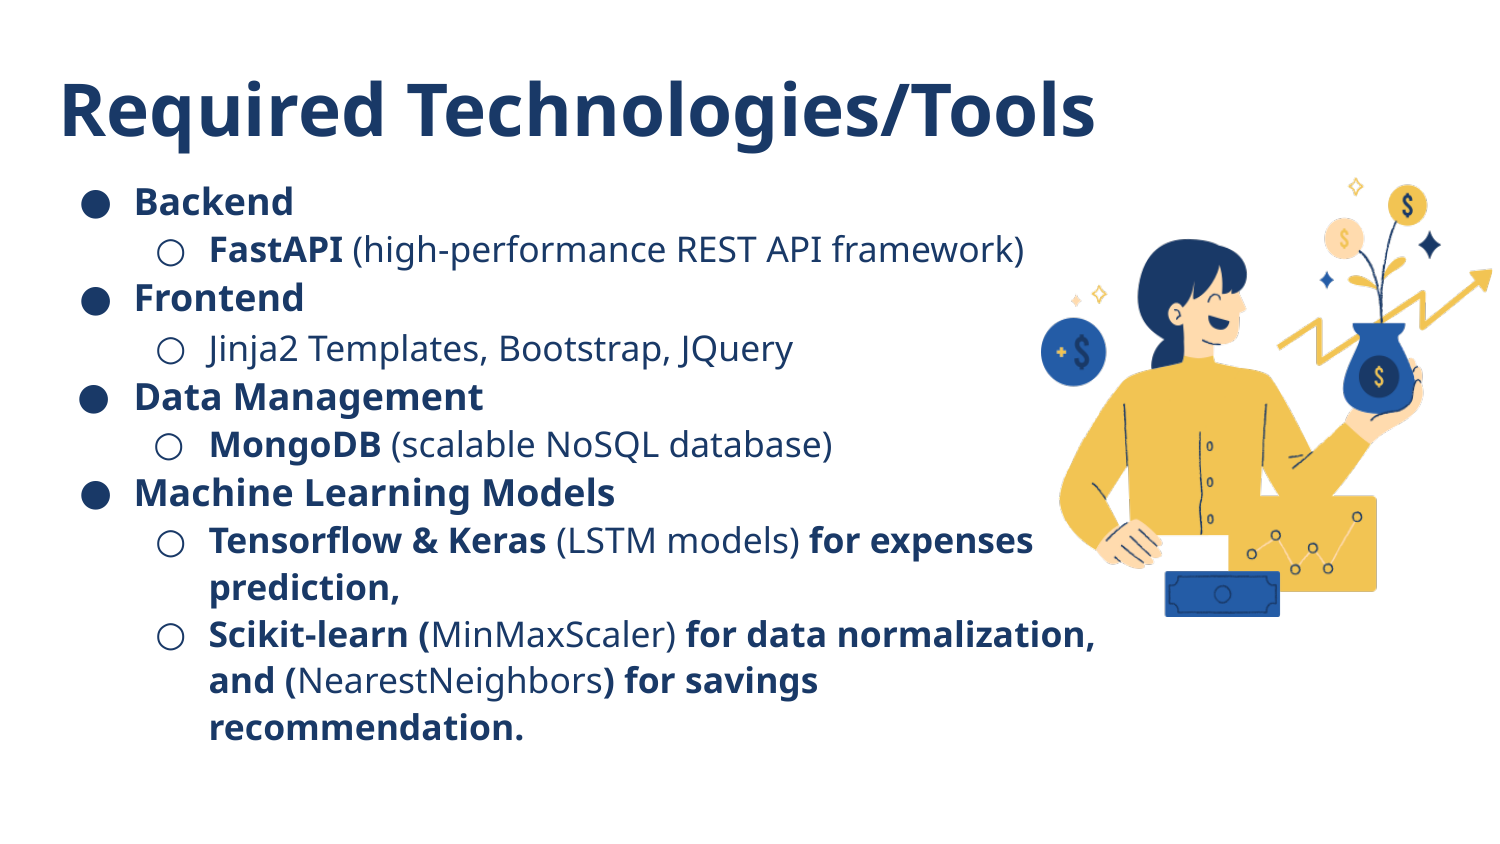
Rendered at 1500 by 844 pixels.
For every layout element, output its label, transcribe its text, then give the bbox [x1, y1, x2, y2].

text_box Required Technologies/Tools [58, 55, 1203, 152]
text_box Backend FastAPI (high-performance REST API framework) Frontend Jinja2 Templates, Bootstrap, JQuery Data Management MongoDB (scalable NoSQL database) Machine Learning Models Tensorflow & Keras (LSTM models) for expenses prediction, Scikit-learn (MinMaxScaler) for data normalization, and (NearestNeighbors) for savings recommendation. [58, 173, 1105, 748]
text_box [1041, 177, 1493, 617]
